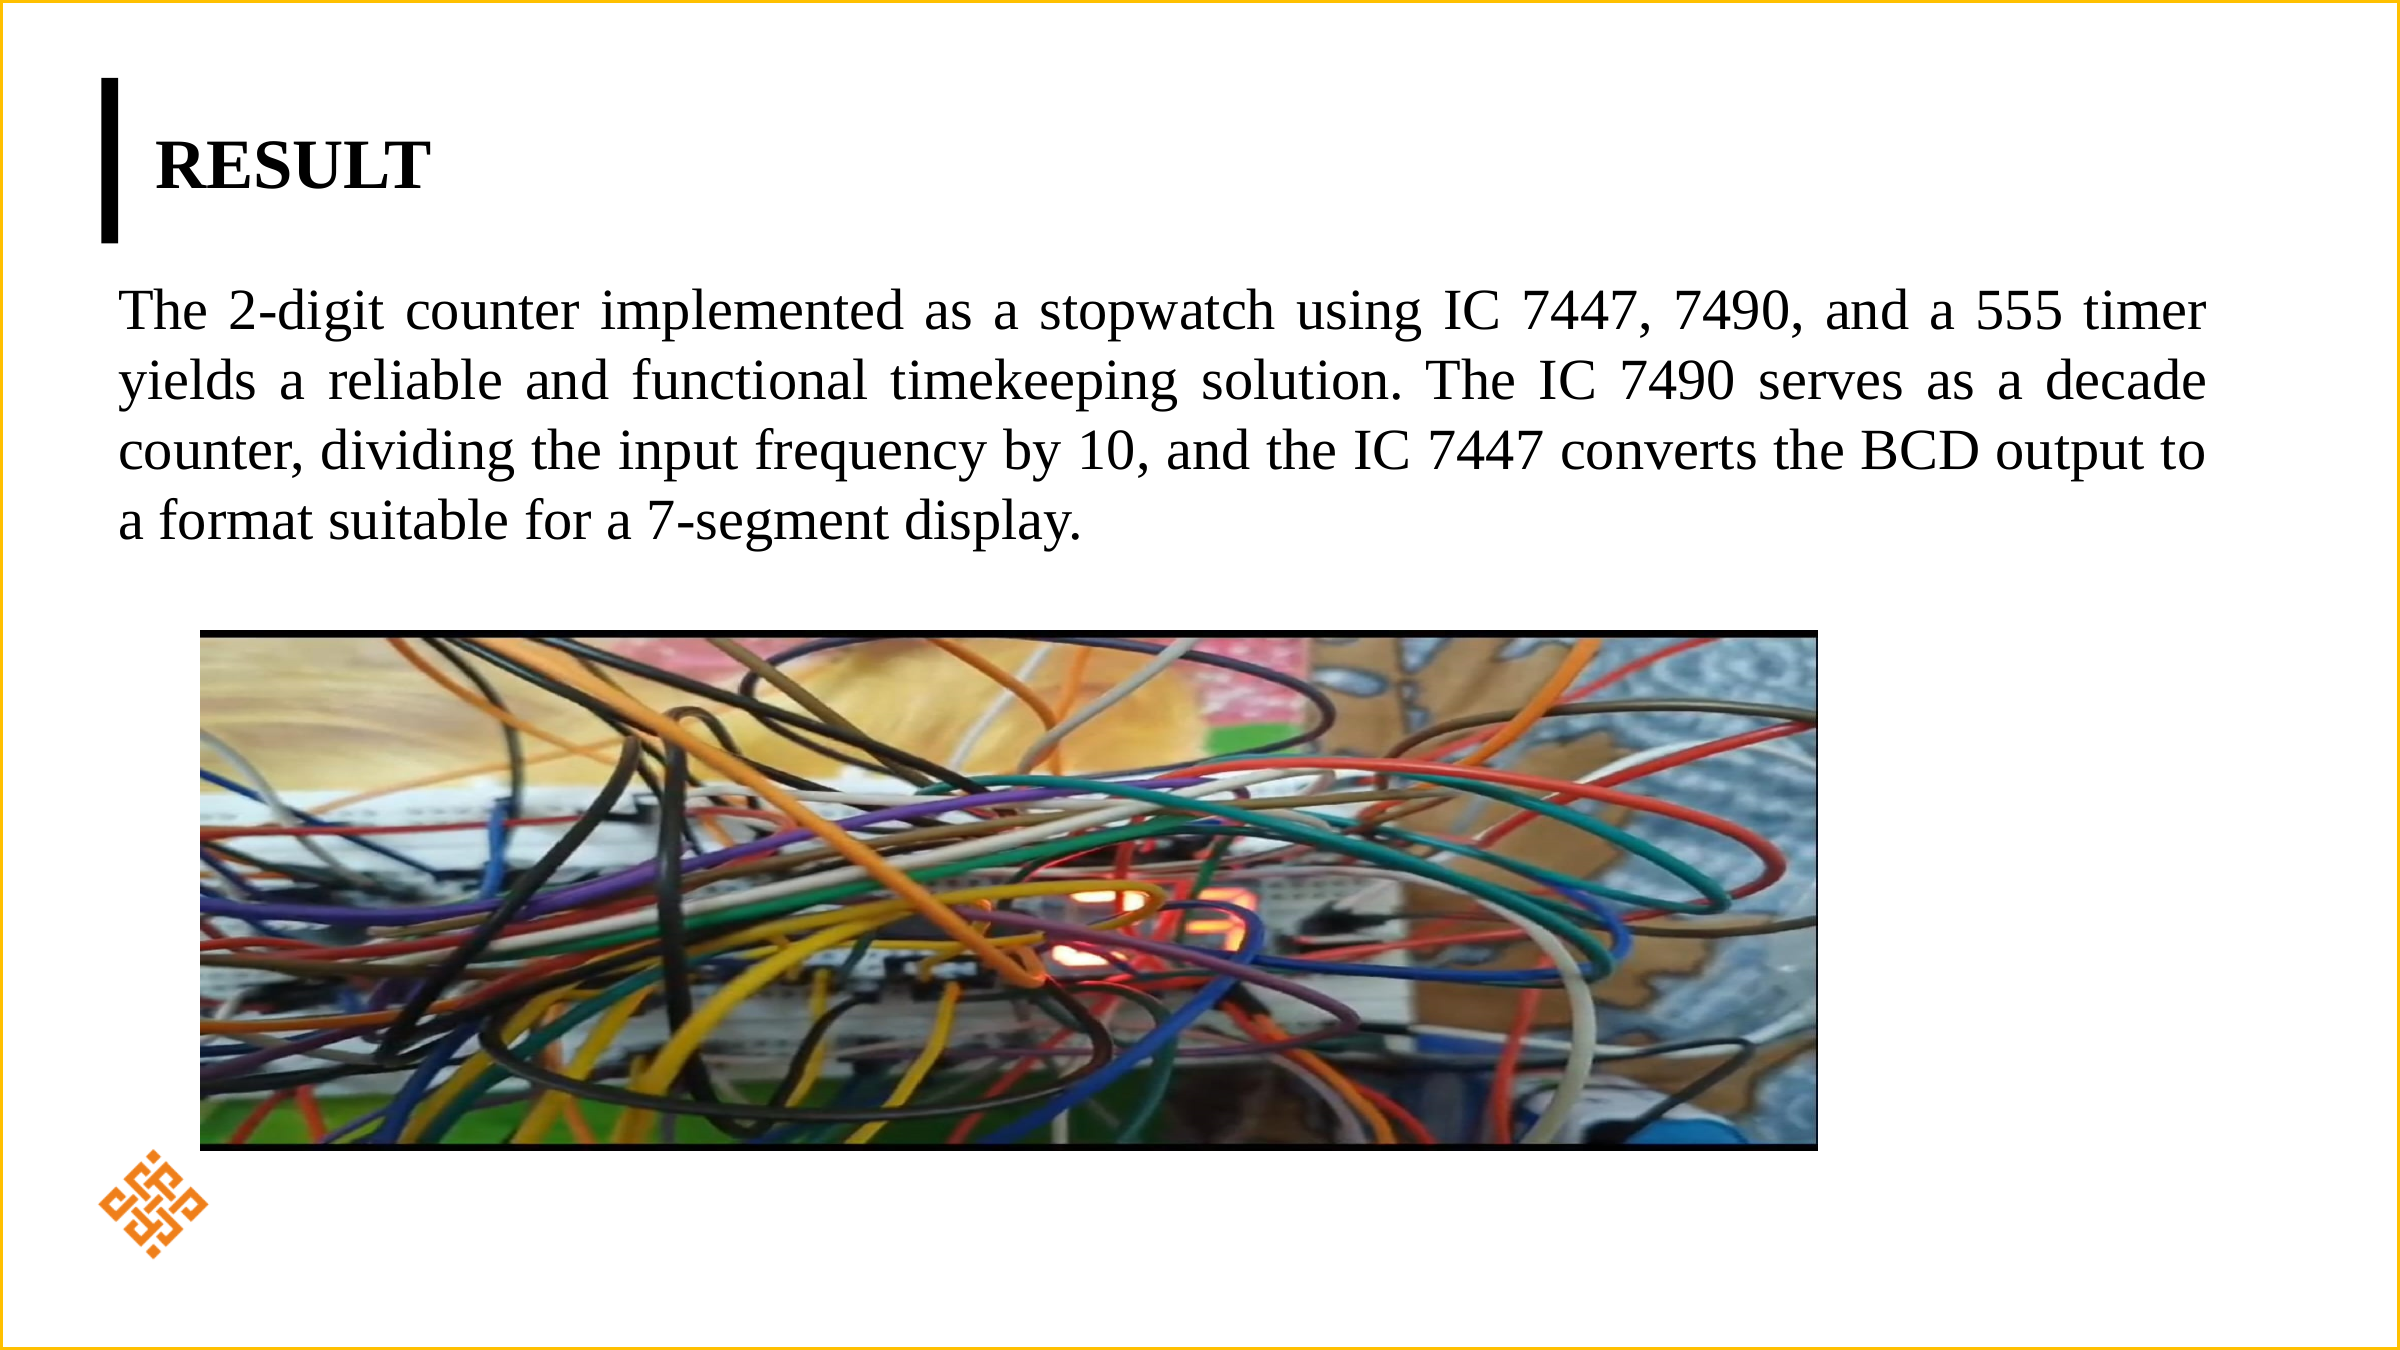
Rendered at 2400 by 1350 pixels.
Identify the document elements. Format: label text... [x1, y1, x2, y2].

picture [75, 630, 1819, 1350]
list The 2-digit counter implemented as a stopwatch using IC 7447, 7490, and a 555 timer yields a reliable and functional timekeeping solution. The IC 7490 serves as a decade counter, dividing the input frequency by 10, and the IC 7447 converts the BCD output to a format suitable for a 7-segment display. [100, 262, 2227, 1114]
title Result [136, 77, 1360, 243]
